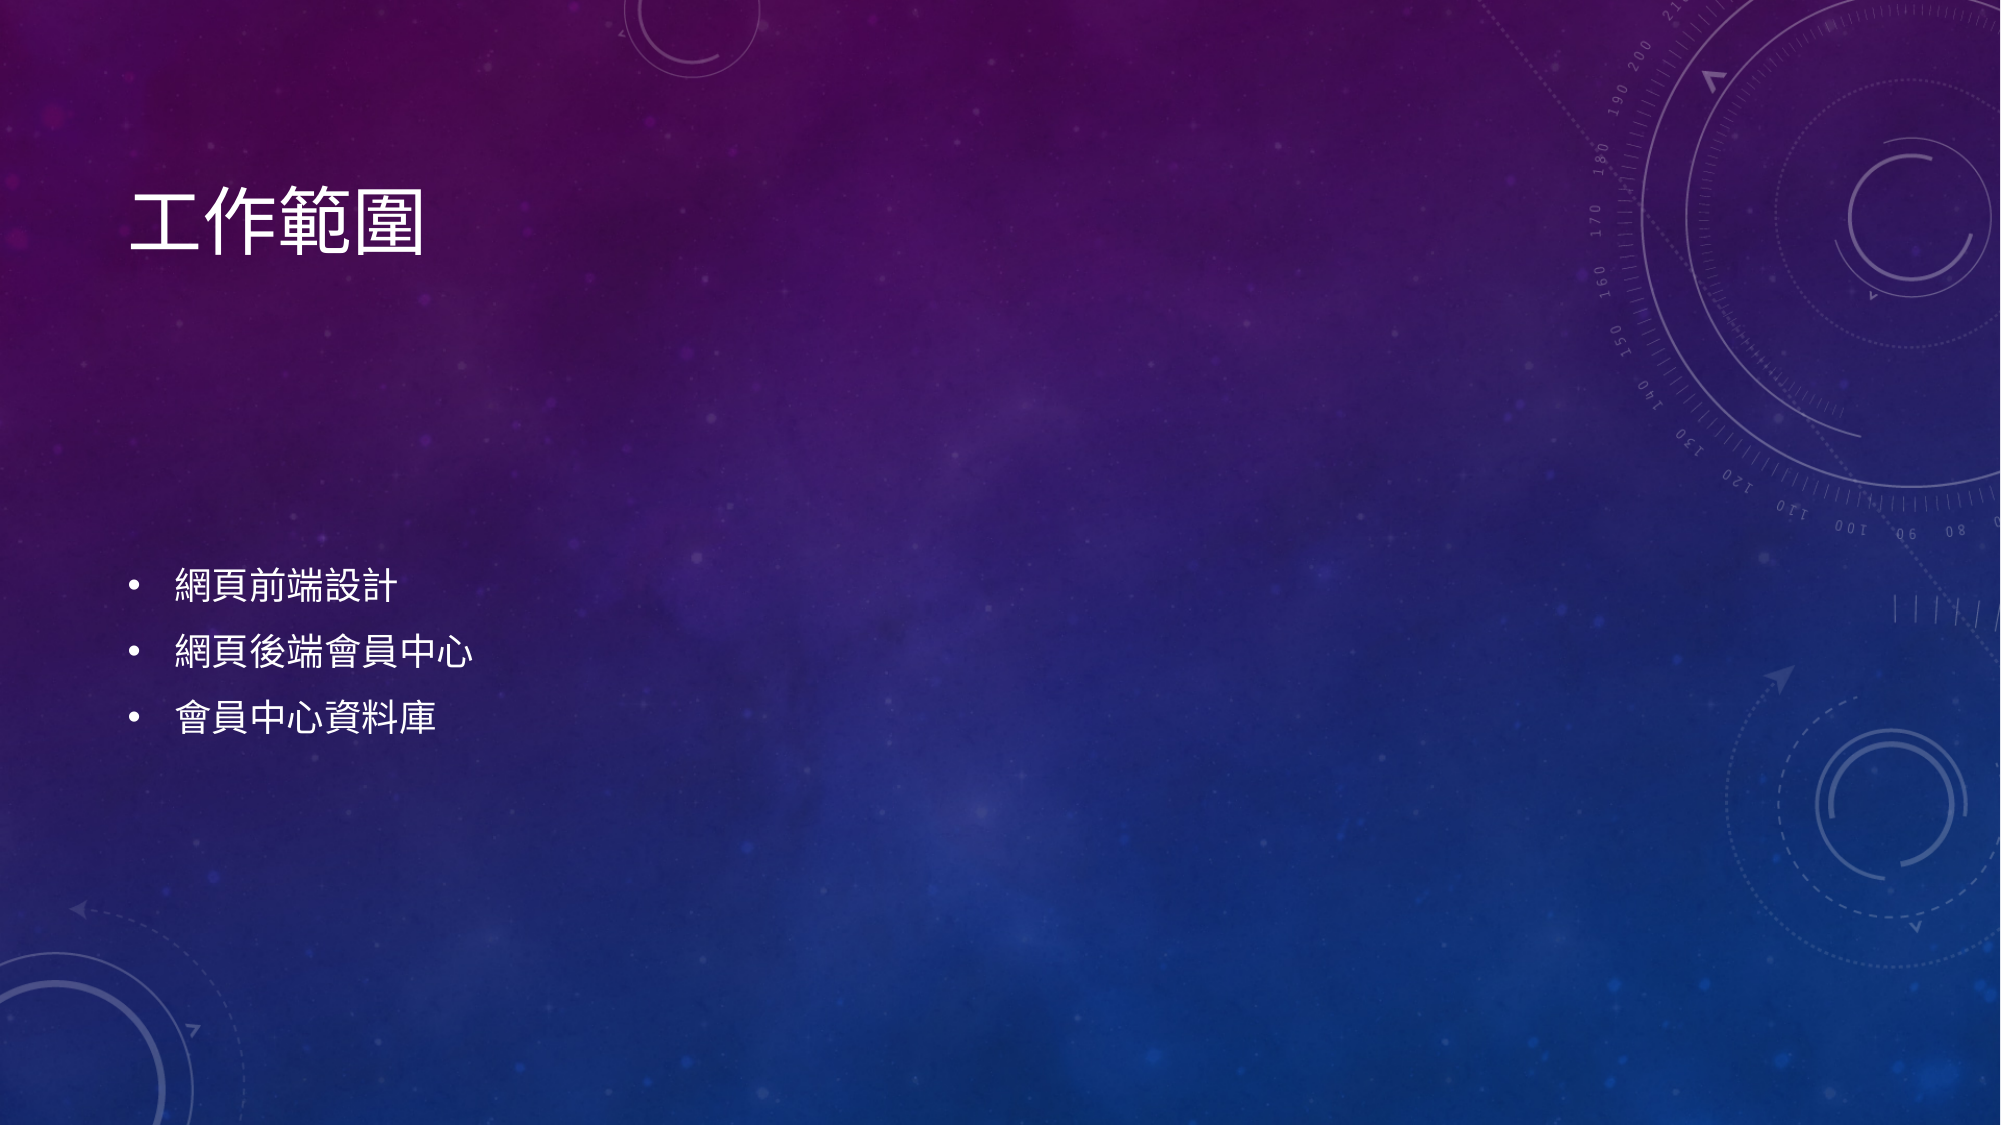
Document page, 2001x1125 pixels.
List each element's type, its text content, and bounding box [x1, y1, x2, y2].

picture [0, 0, 2001, 1125]
title 工作範圍 [112, 99, 1775, 339]
list 網頁前端設計 網頁後端會員中心 會員中心資料庫 [112, 351, 1775, 950]
